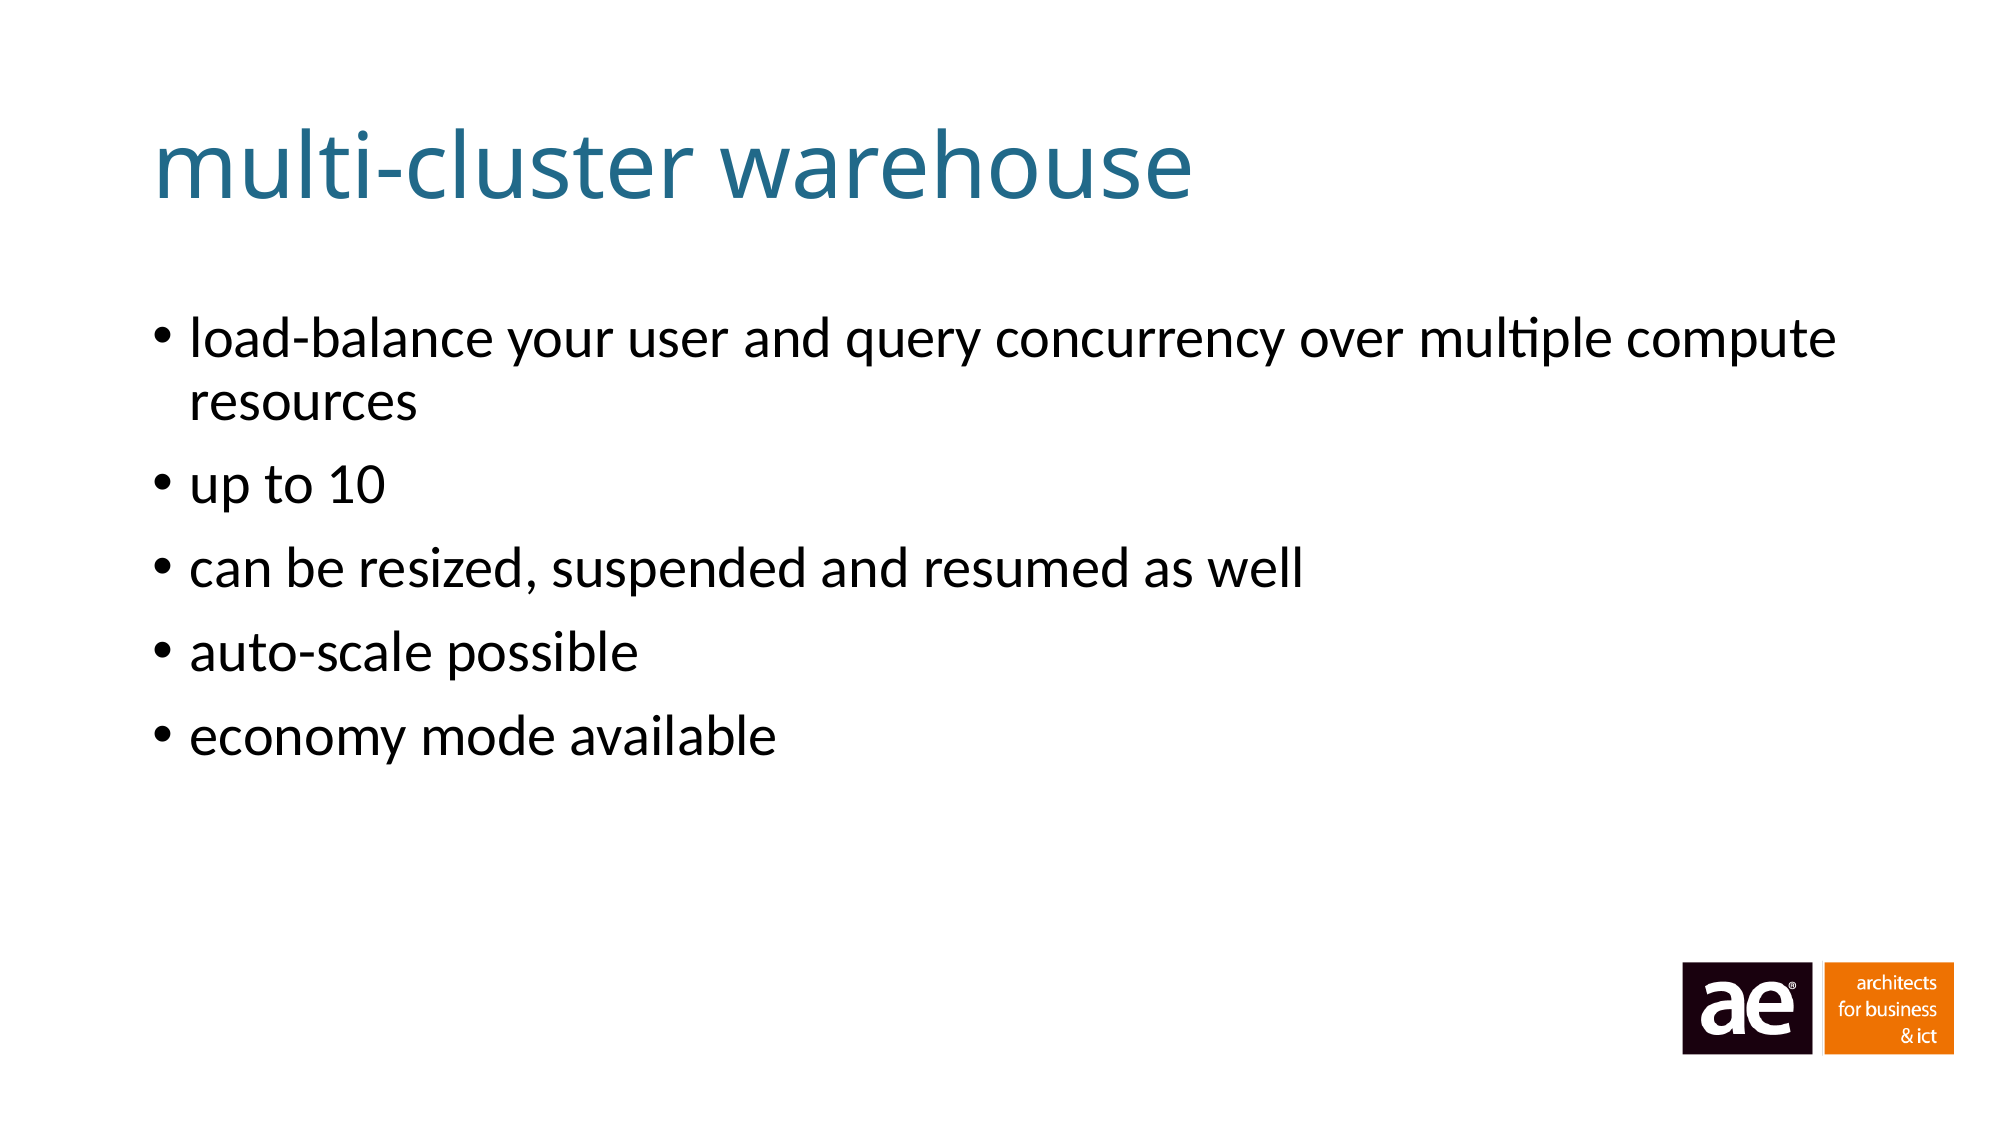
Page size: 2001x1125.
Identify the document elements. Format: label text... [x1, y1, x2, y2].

list load-balance your user and query concurrency over multiple compute resources up to 10 can be resized, suspended and resumed as well auto-scale possible economy mode available [137, 299, 1863, 1014]
picture [1671, 950, 1964, 1065]
title multi-cluster warehouse [137, 59, 1863, 278]
